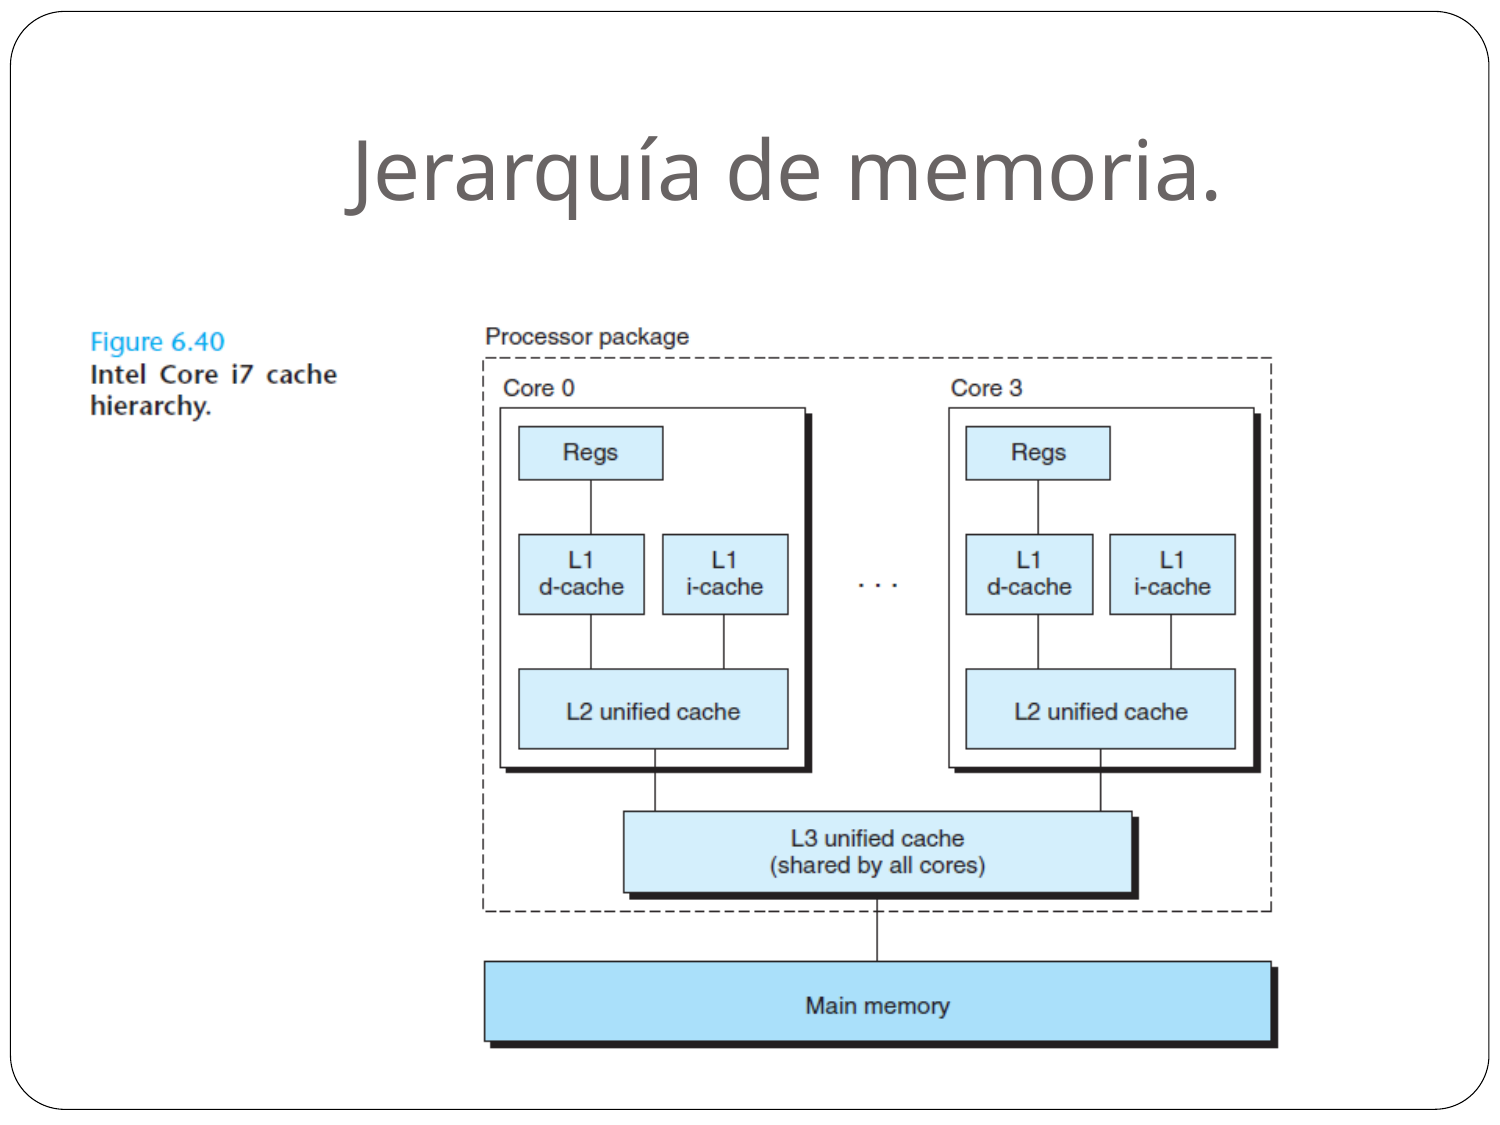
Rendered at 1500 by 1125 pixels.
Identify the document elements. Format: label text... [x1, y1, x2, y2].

text_box Jerarquía de memoria. [150, 45, 1425, 233]
picture [87, 287, 1366, 1098]
